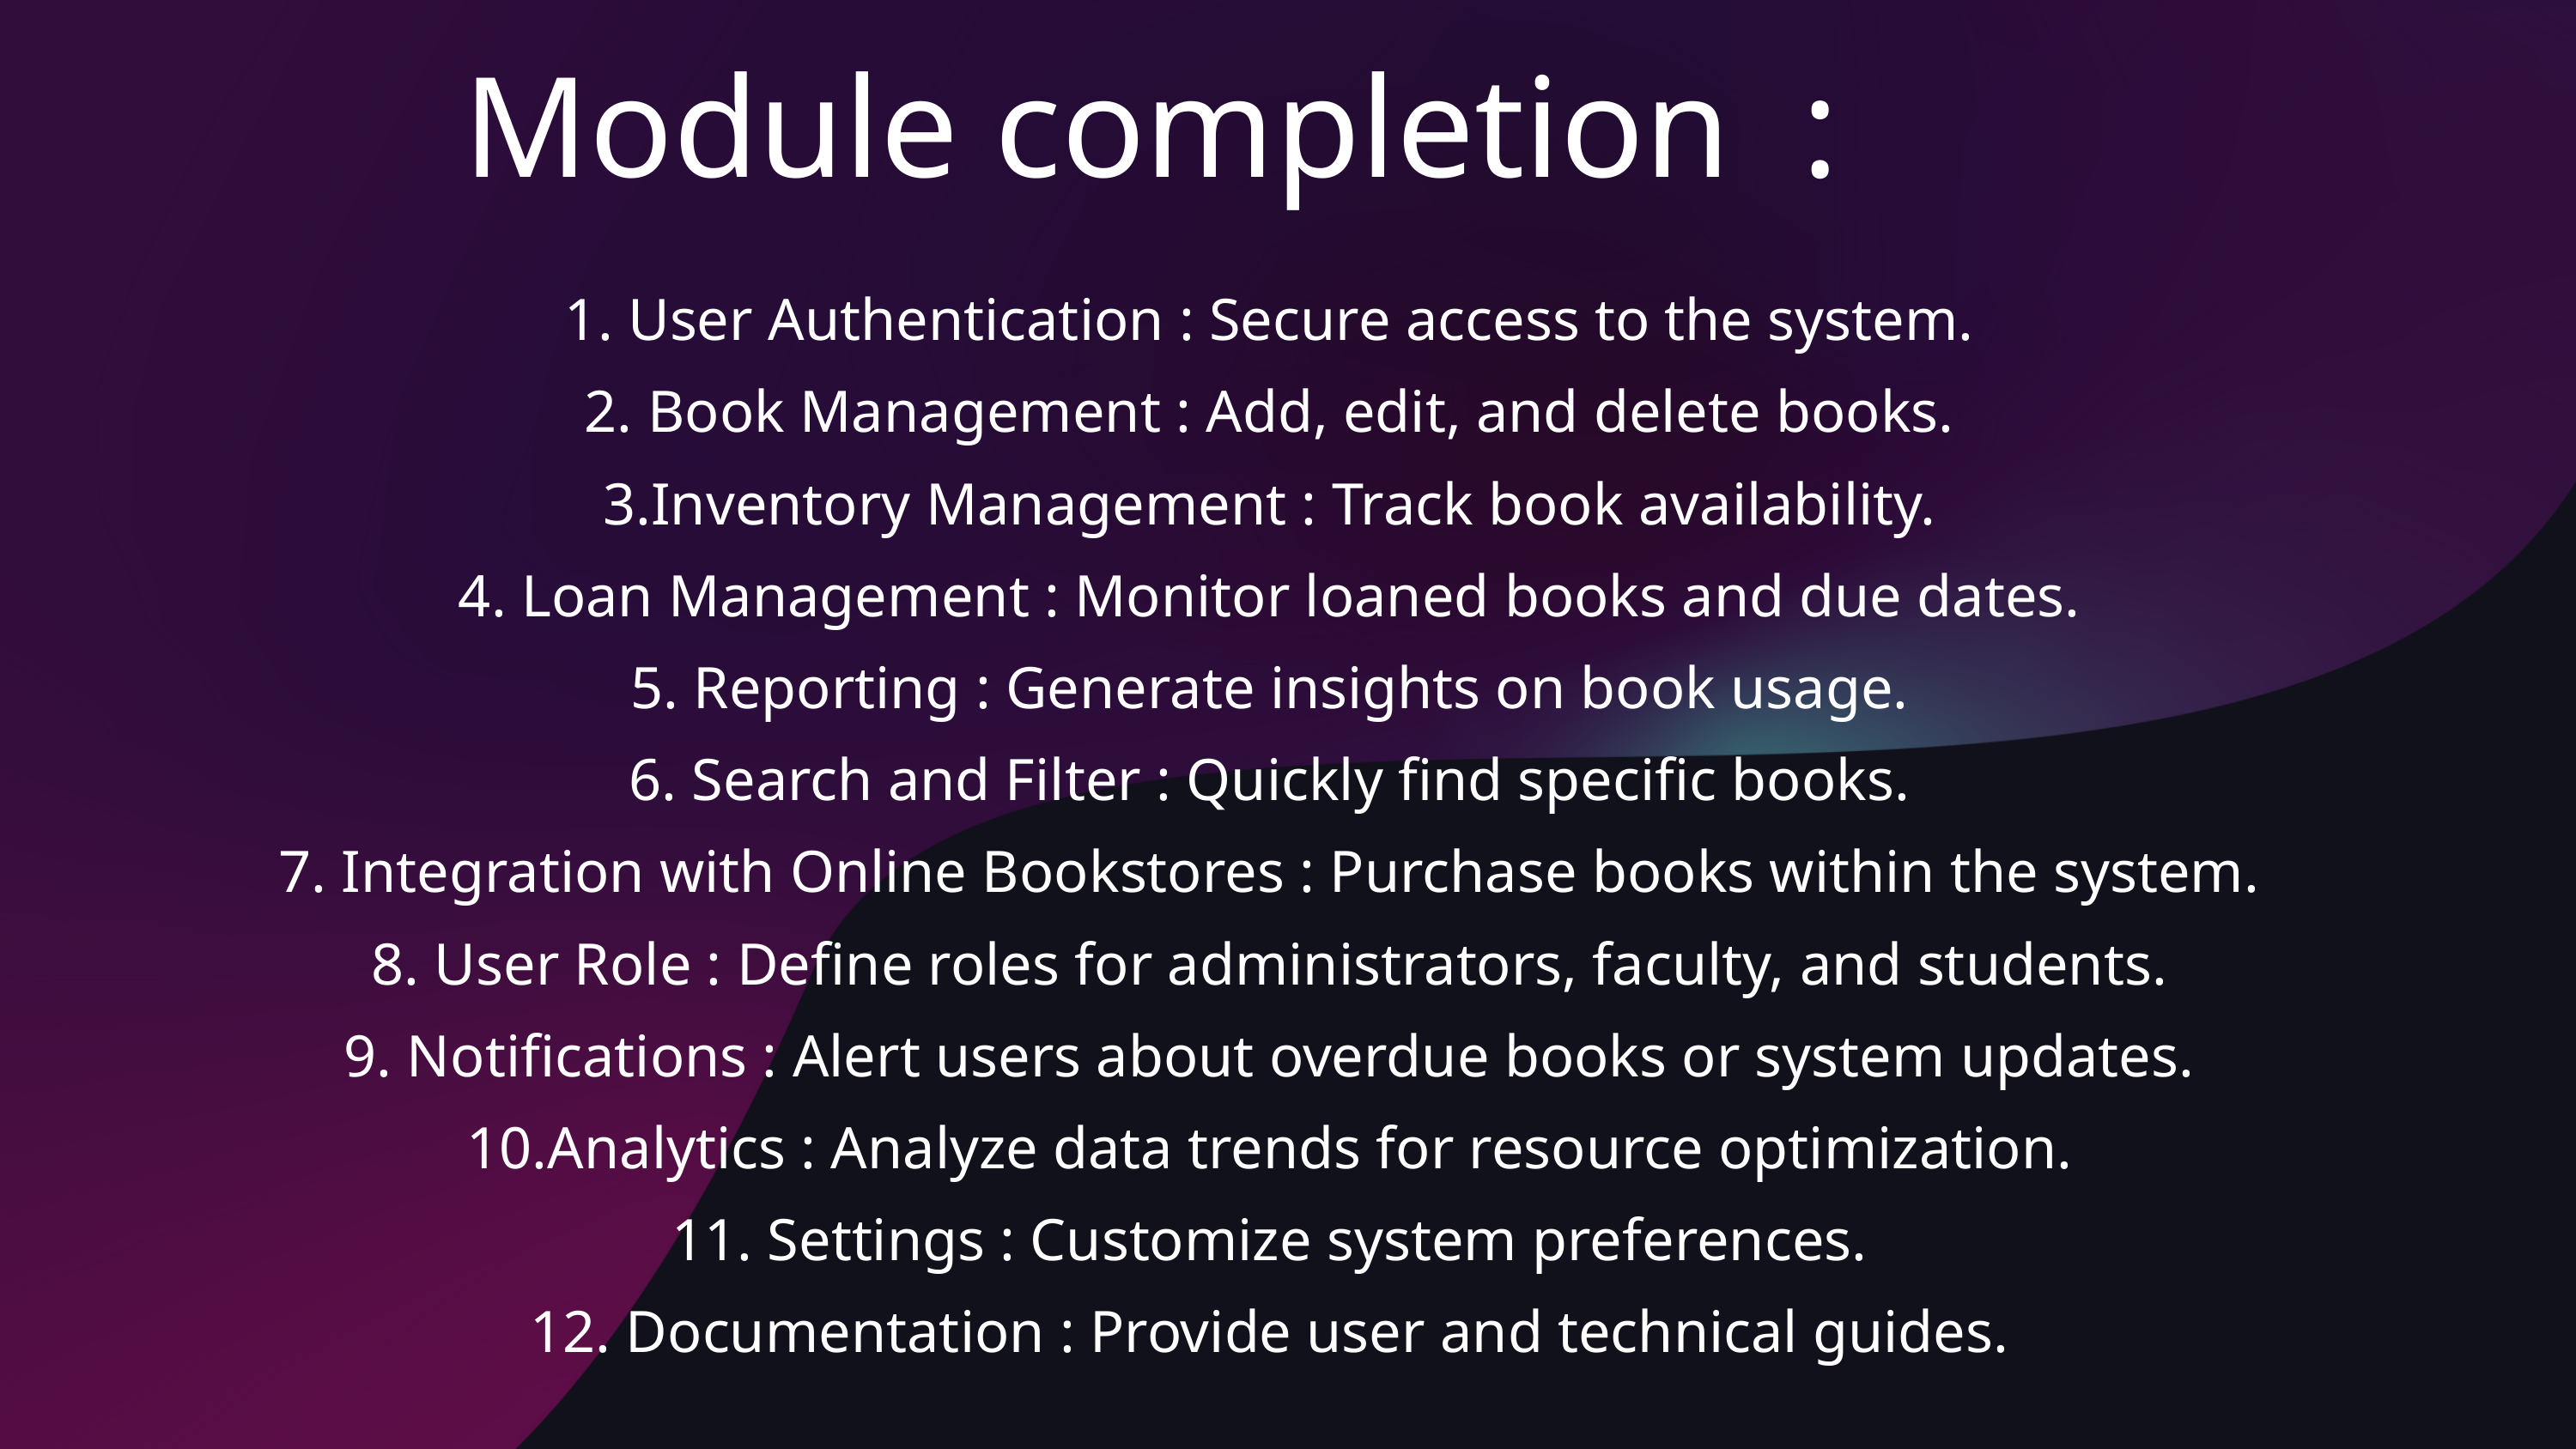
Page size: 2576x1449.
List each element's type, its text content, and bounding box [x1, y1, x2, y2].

text_box 1. User Authentication : Secure access to the system. 2. Book Management : Add, edit, and delete books. 3.Inventory Management : Track book availability. 4. Loan Management : Monitor loaned books and due dates. 5. Reporting : Generate insights on book usage. 6. Search and Filter : Quickly find specific books. 7. Integration with Online Bookstores : Purchase books within the system. 8. User Role : Define roles for administrators, faculty, and students. 9. Notifications : Alert users about overdue books or system updates. 10.Analytics : Analyze data trends for resource optimization. 11. Settings : Customize system preferences. 12. Documentation : Provide user and technical guides. [118, 76, 2423, 1252]
text_box Module completion : [64, 24, 2275, 237]
text_box [0, 0, 2576, 1449]
